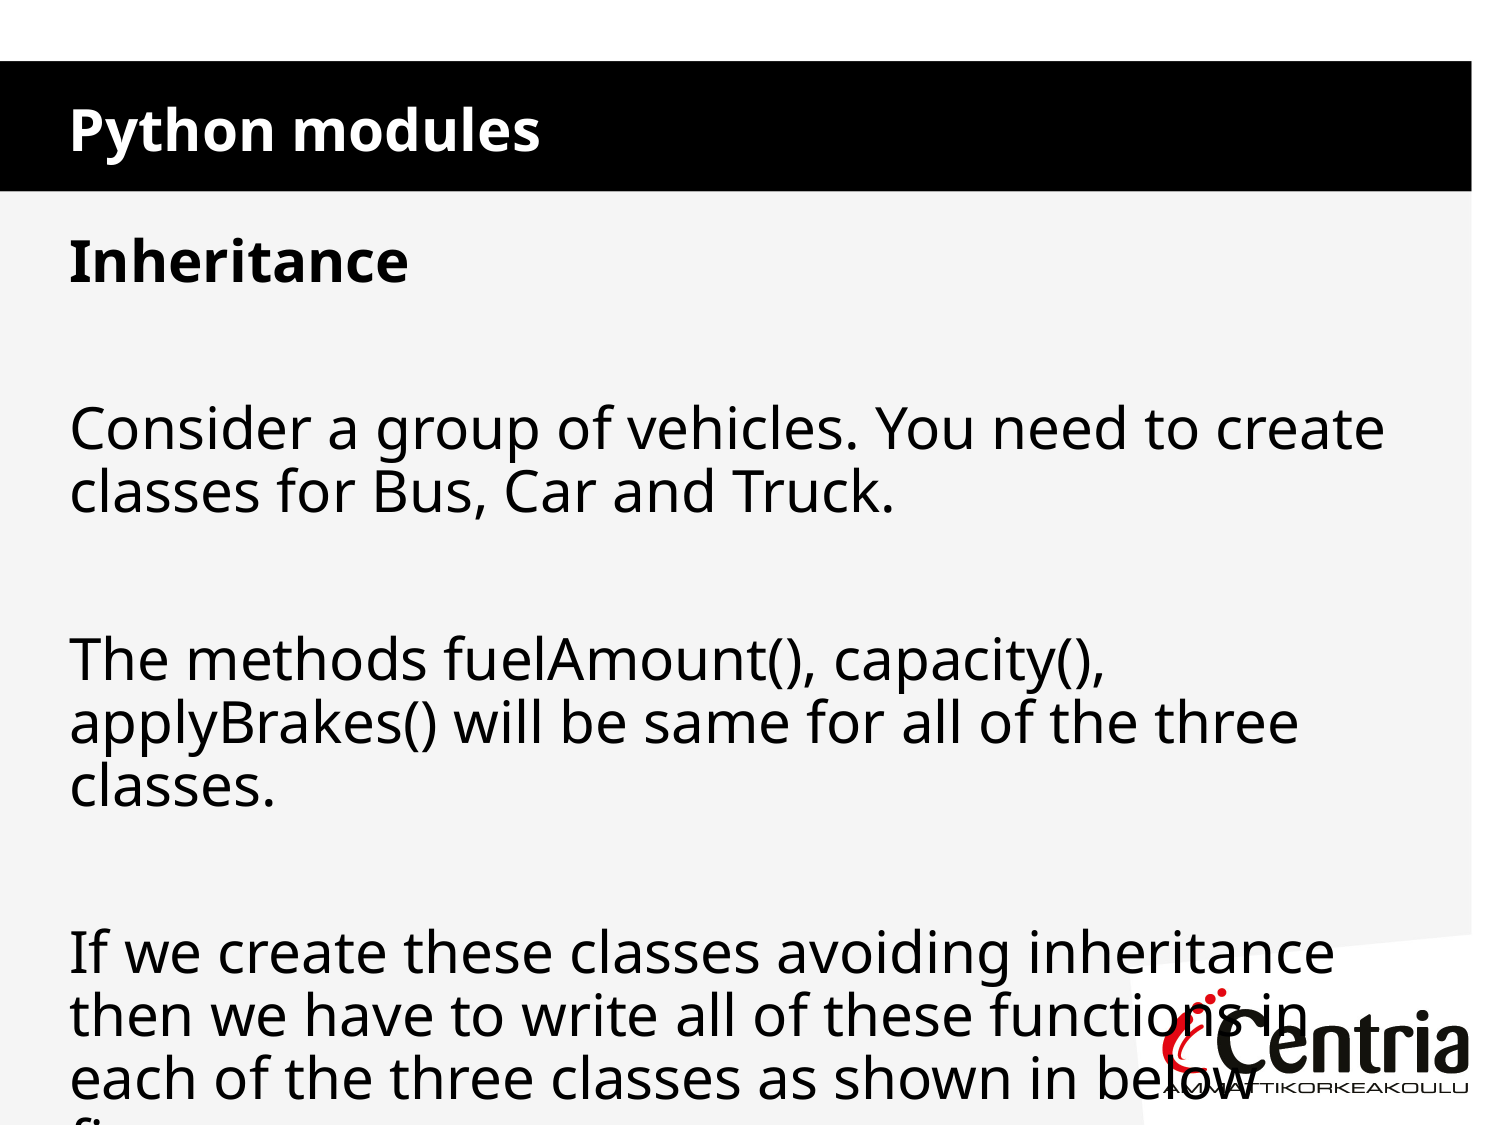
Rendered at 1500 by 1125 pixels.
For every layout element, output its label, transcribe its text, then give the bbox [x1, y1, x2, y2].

list Inheritance Consider a group of vehicles. You need to create classes for Bus, Car and Truck. The methods fuelAmount(), capacity(), applyBrakes() will be same for all of the three classes. If we create these classes avoiding inheritance then we have to write all of these functions in each of the three classes as shown in below figure: [54, 224, 1410, 463]
text_box Python modules [54, 65, 1462, 172]
picture [0, 0, 1500, 1125]
